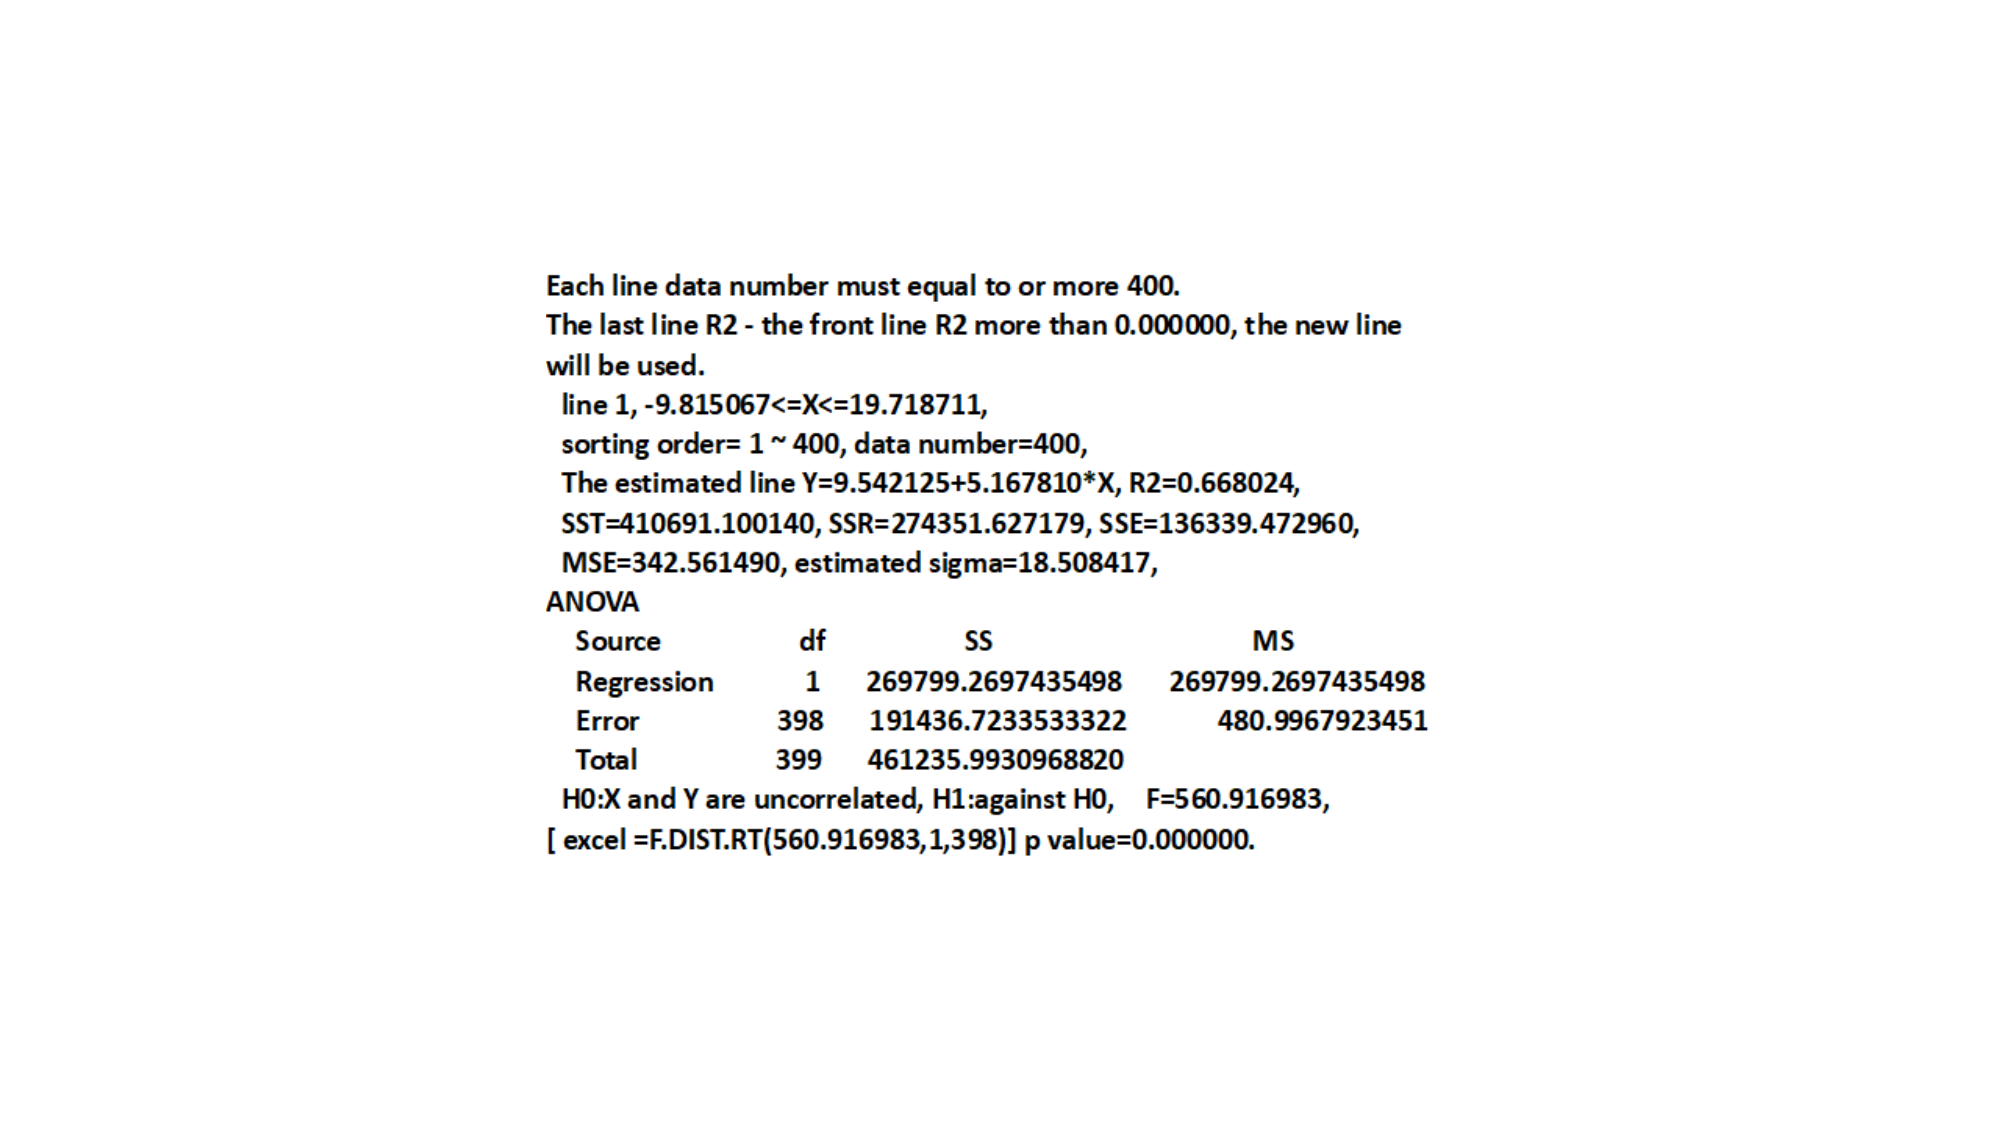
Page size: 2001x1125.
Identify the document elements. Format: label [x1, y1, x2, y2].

picture [545, 266, 1454, 859]
